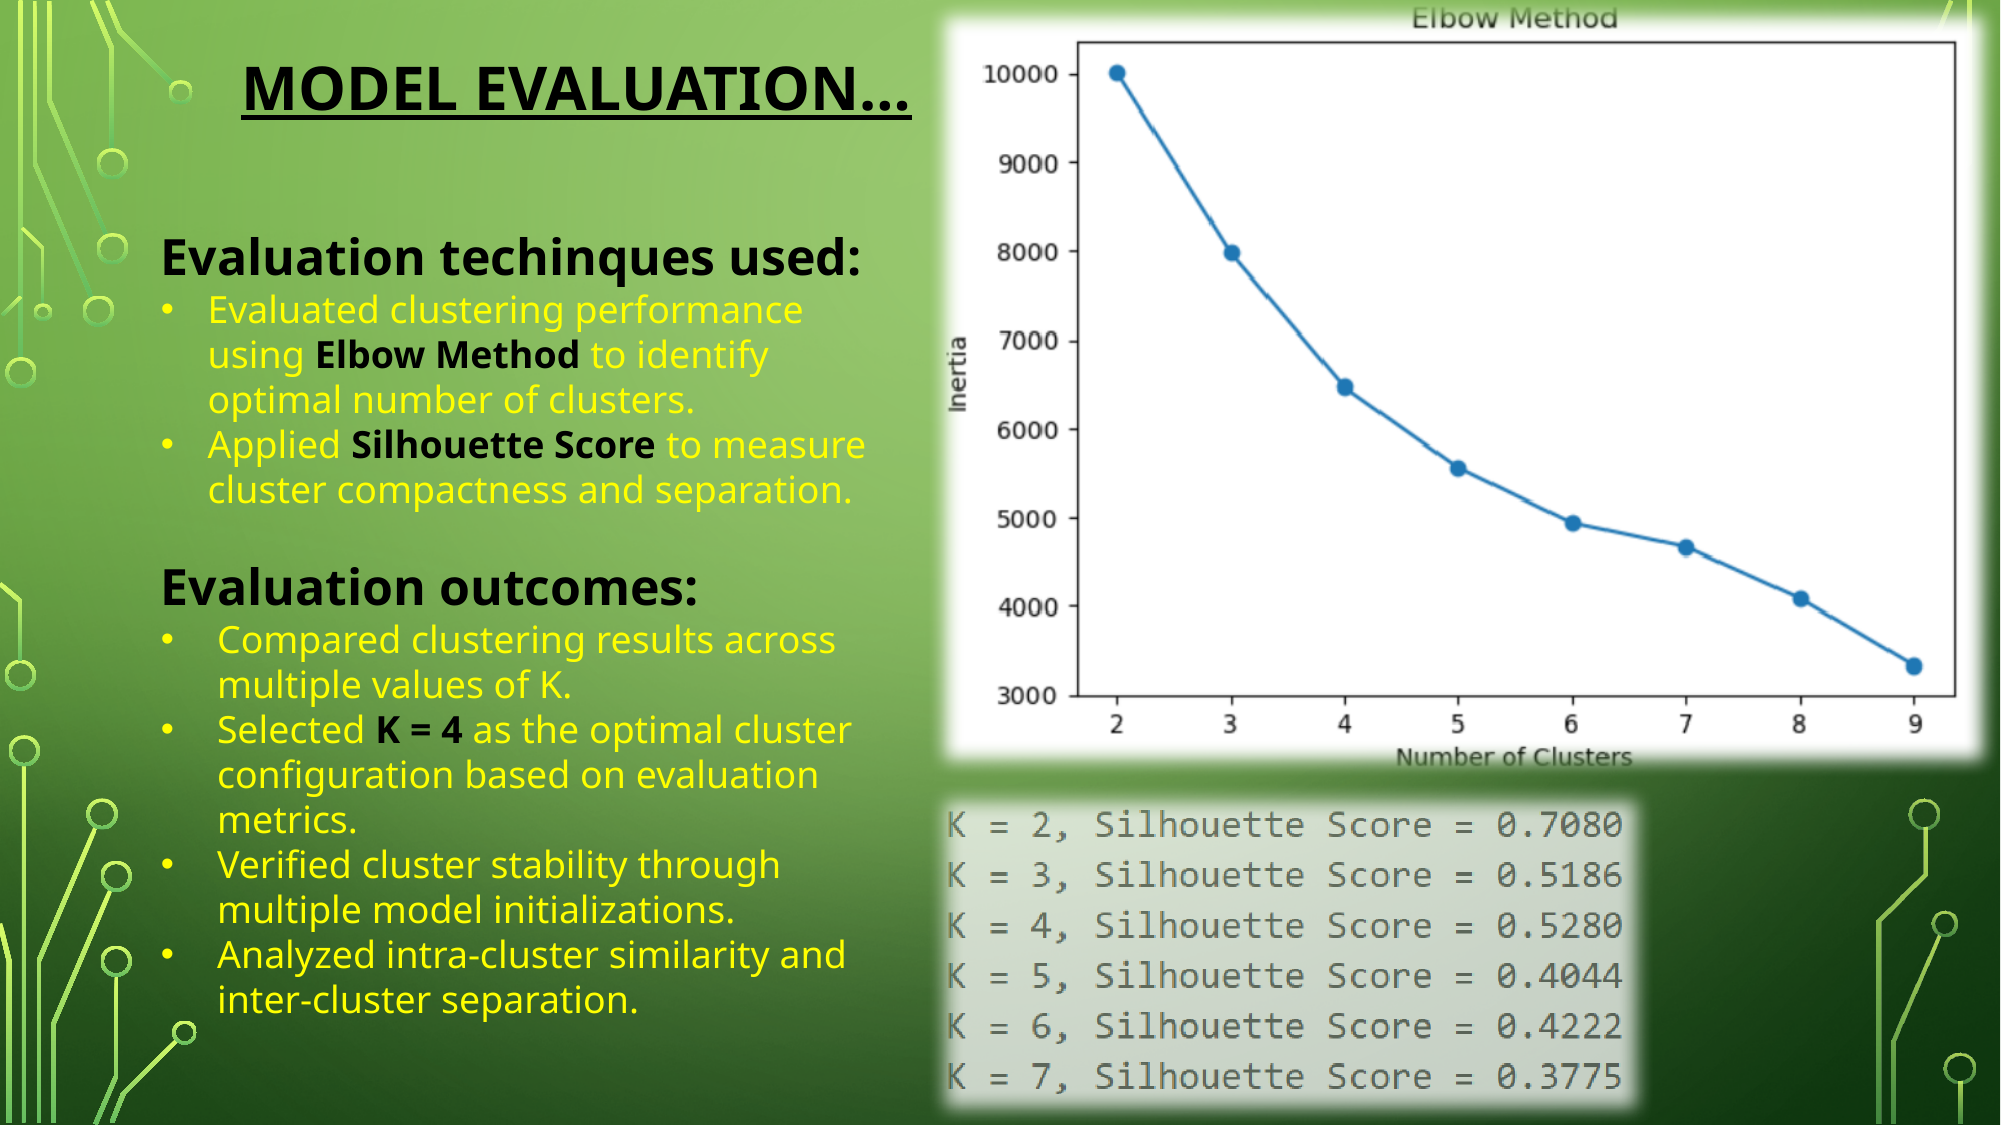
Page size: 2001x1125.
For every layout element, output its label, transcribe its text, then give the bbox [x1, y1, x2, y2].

picture [927, 0, 2000, 778]
text_box MODEL EVALUATION… [226, 42, 927, 131]
text_box Evaluation techinques used: Evaluated clustering performance using Elbow Method to identify optimal number of clusters. Applied Silhouette Score to measure cluster compactness and separation. Evaluation outcomes: Compared clustering results across multiple values of K. Selected K = 4 as the optimal cluster configuration based on evaluation metrics. Verified cluster stability through multiple model initializations. Analyzed intra-cluster similarity and inter-cluster separation. [146, 218, 909, 1029]
picture [927, 783, 1654, 1125]
